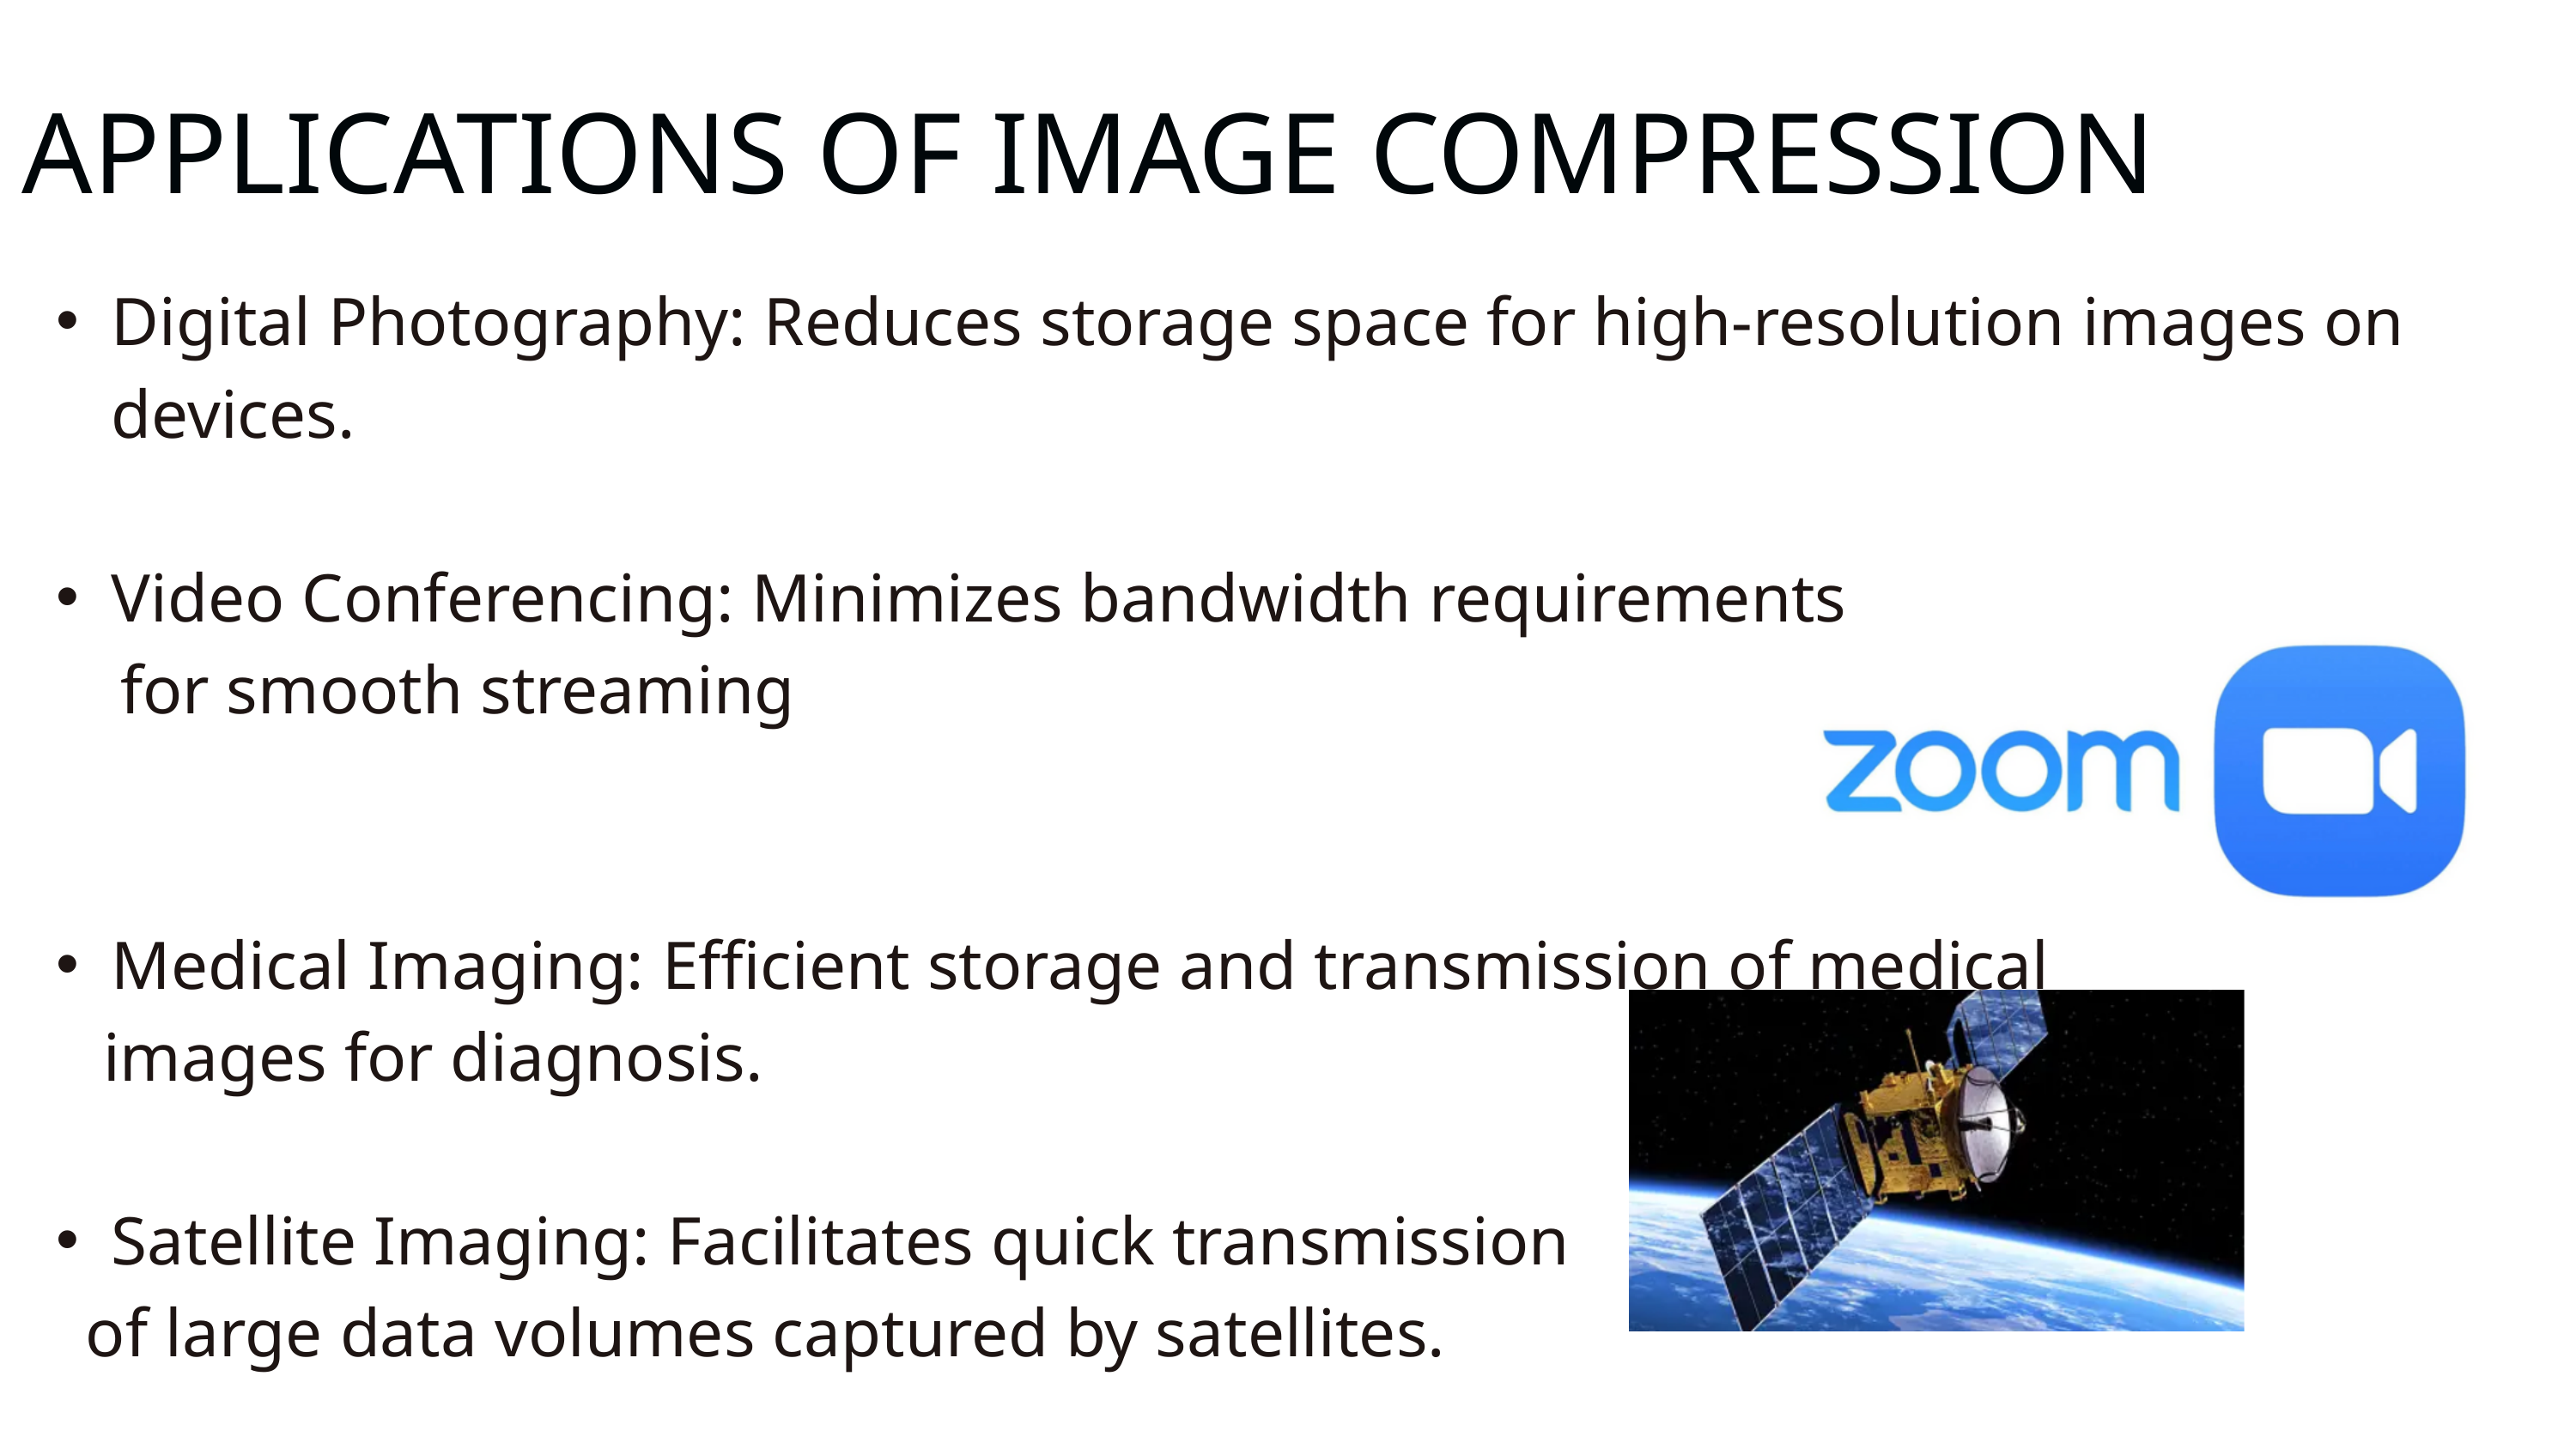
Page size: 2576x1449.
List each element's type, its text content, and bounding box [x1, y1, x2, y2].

text_box APPLICATIONS OF IMAGE COMPRESSION [21, 59, 2576, 216]
text_box Digital Photography: Reduces storage space for high-resolution images on devices. Video Conferencing: Minimizes bandwidth requirements for smooth streaming Medical Imaging: Efficient storage and transmission of medical images for diagnosis. Satellite Imaging: Facilitates quick transmission of large data volumes captured by satellites. [0, 267, 2576, 1449]
